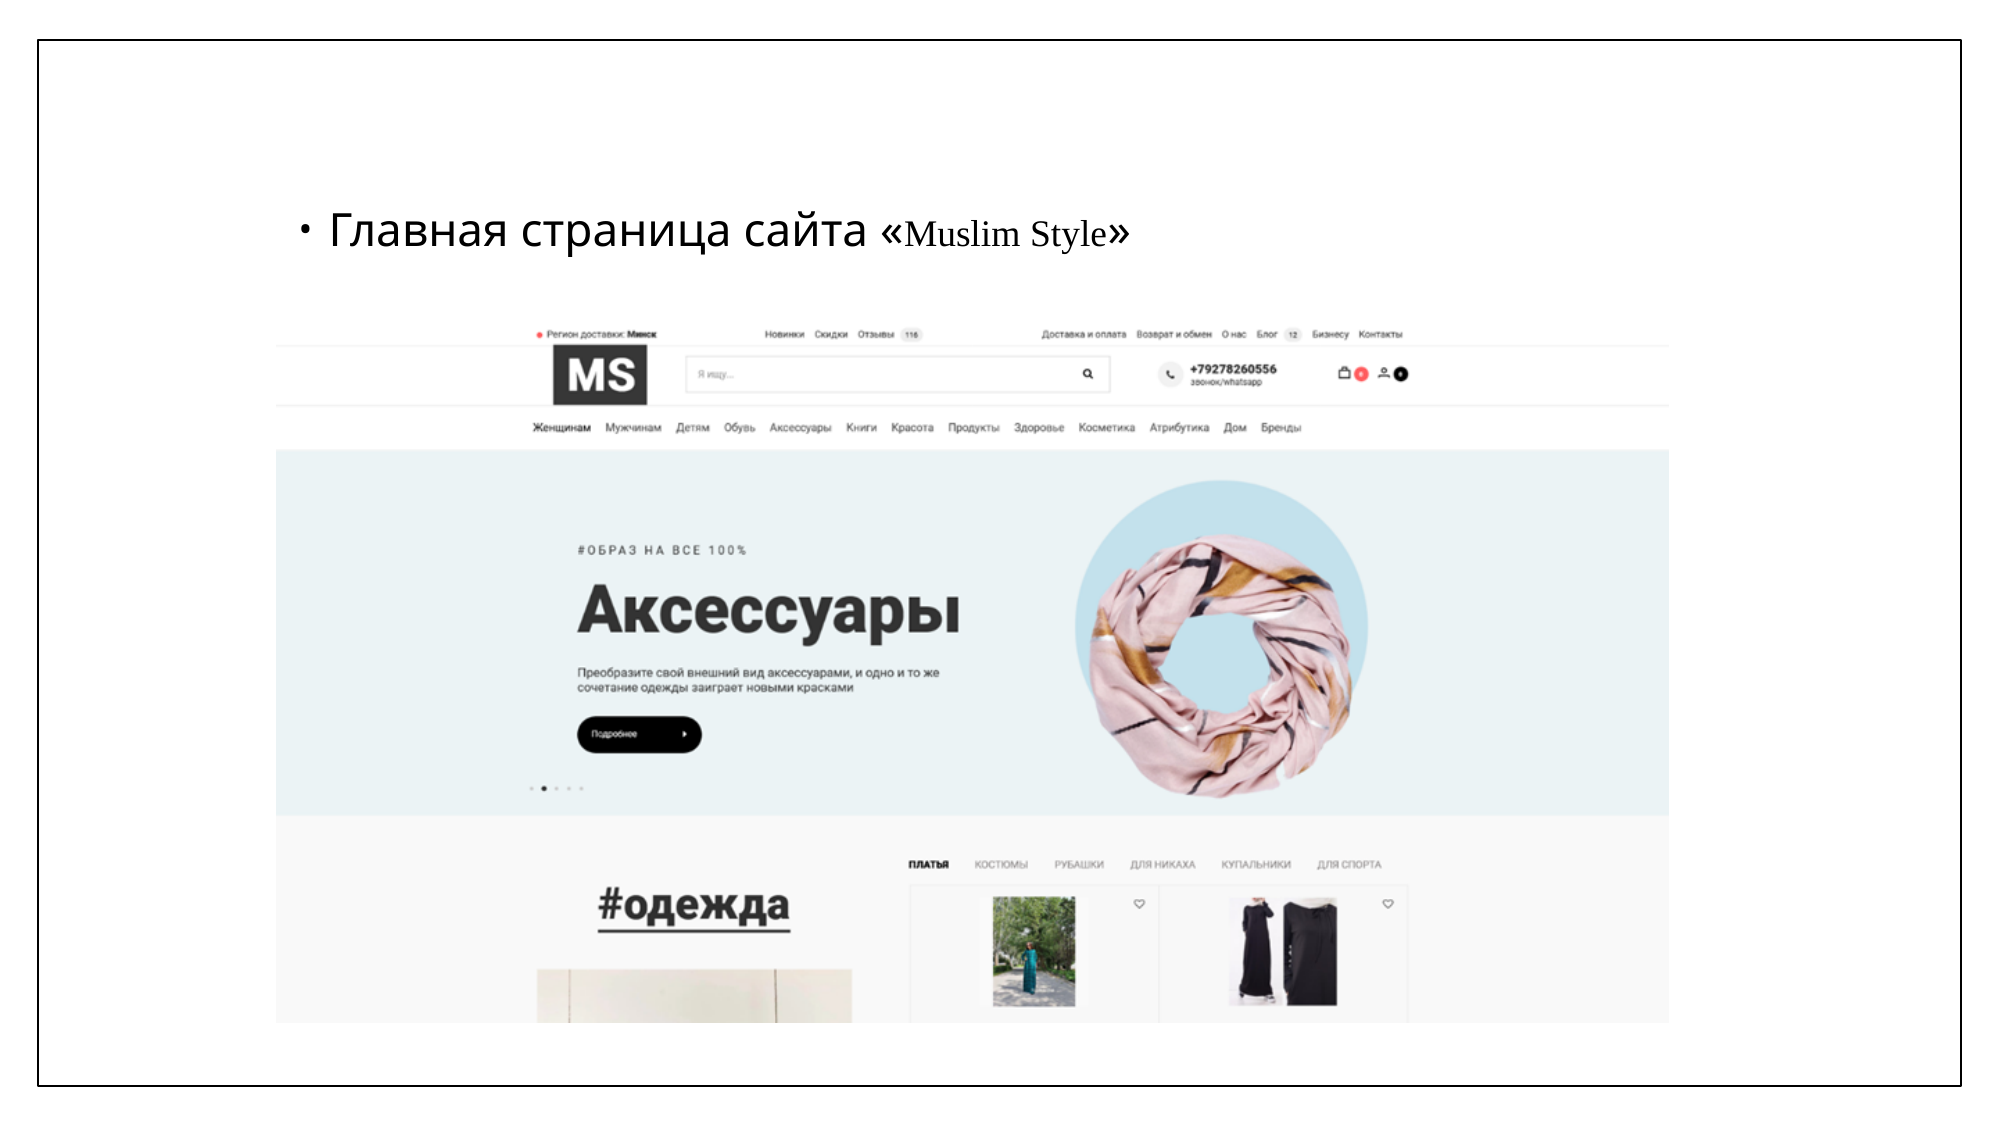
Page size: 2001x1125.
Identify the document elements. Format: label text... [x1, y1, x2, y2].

picture [275, 323, 1669, 1024]
list Главная страница сайта «Muslim Style» [276, 199, 1744, 888]
